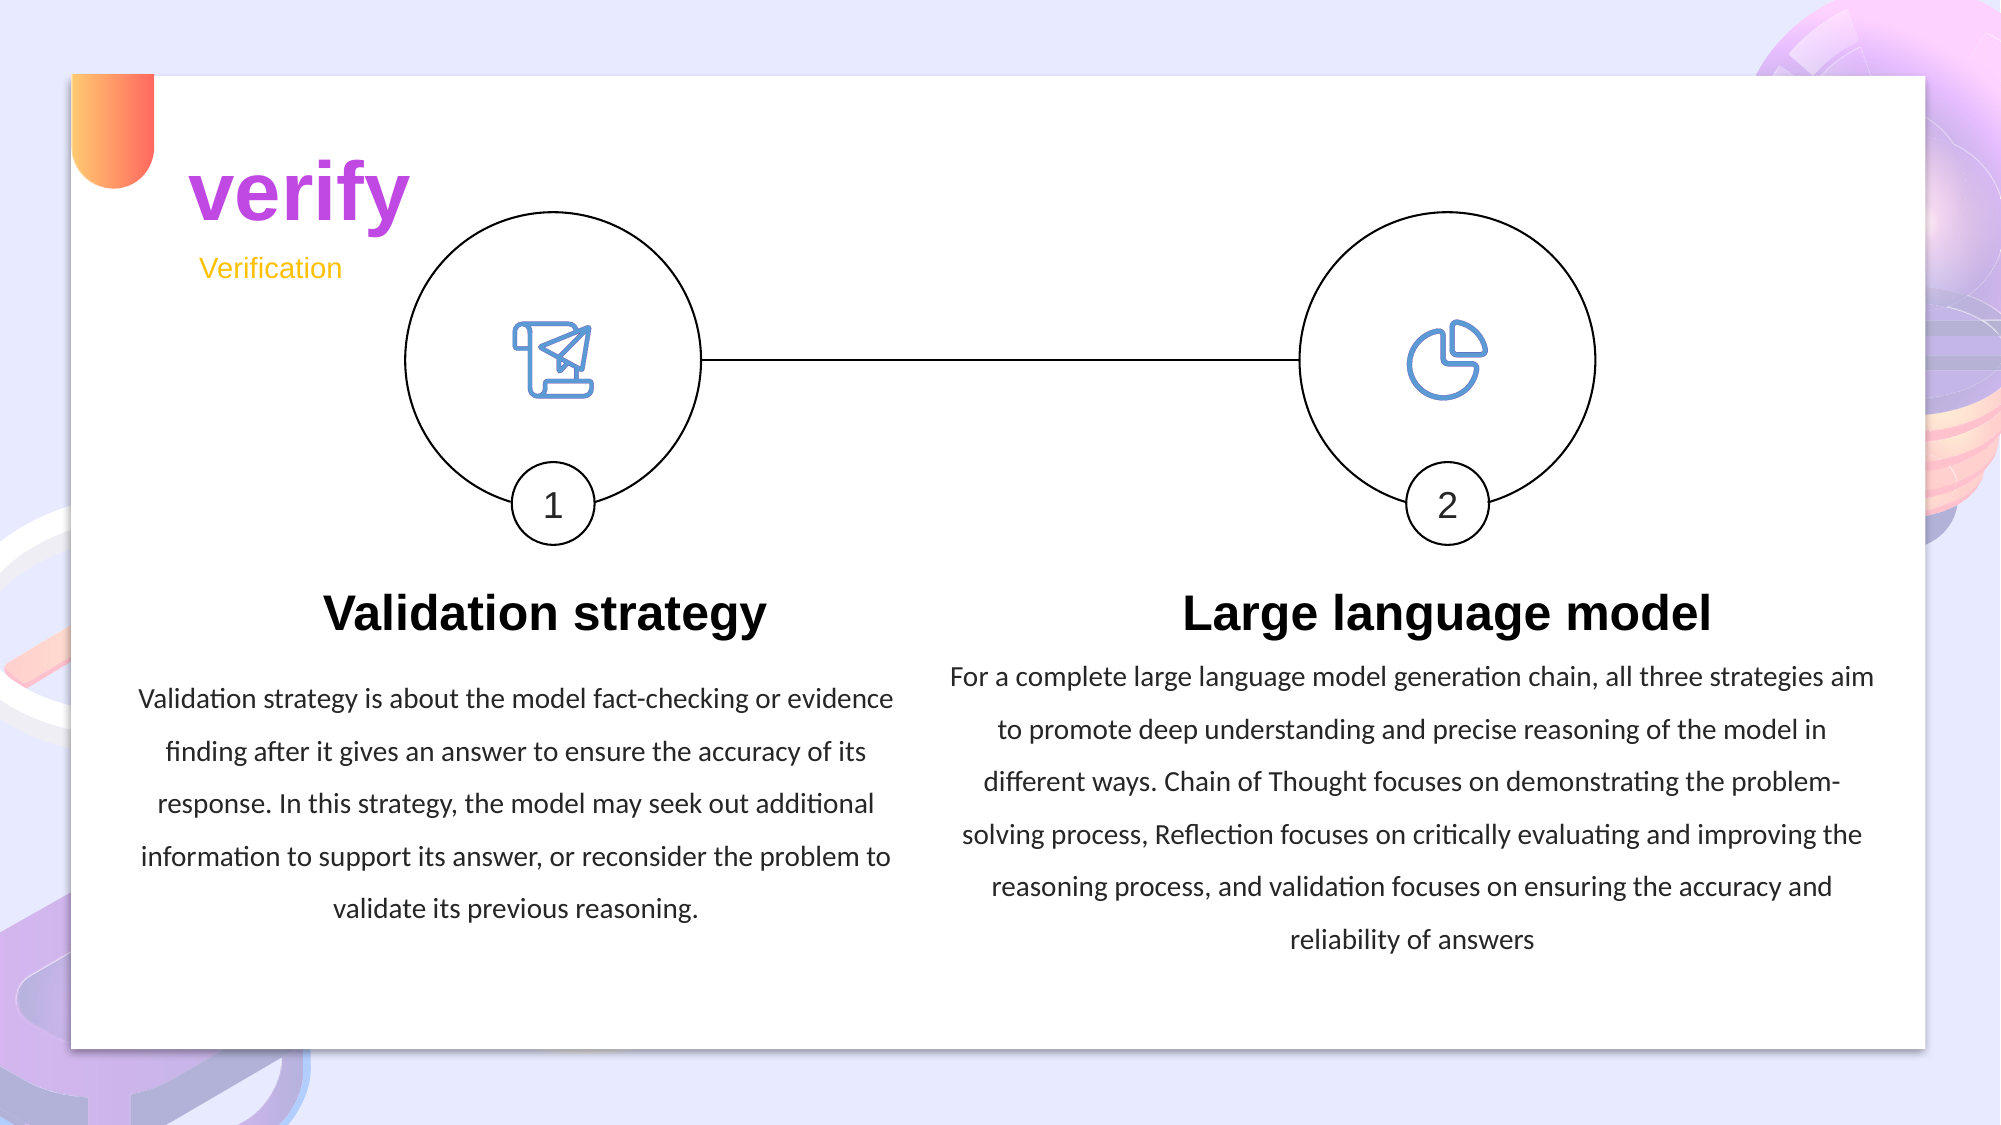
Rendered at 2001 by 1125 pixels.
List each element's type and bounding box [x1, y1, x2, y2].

text_box [0, 0, 2000, 1125]
